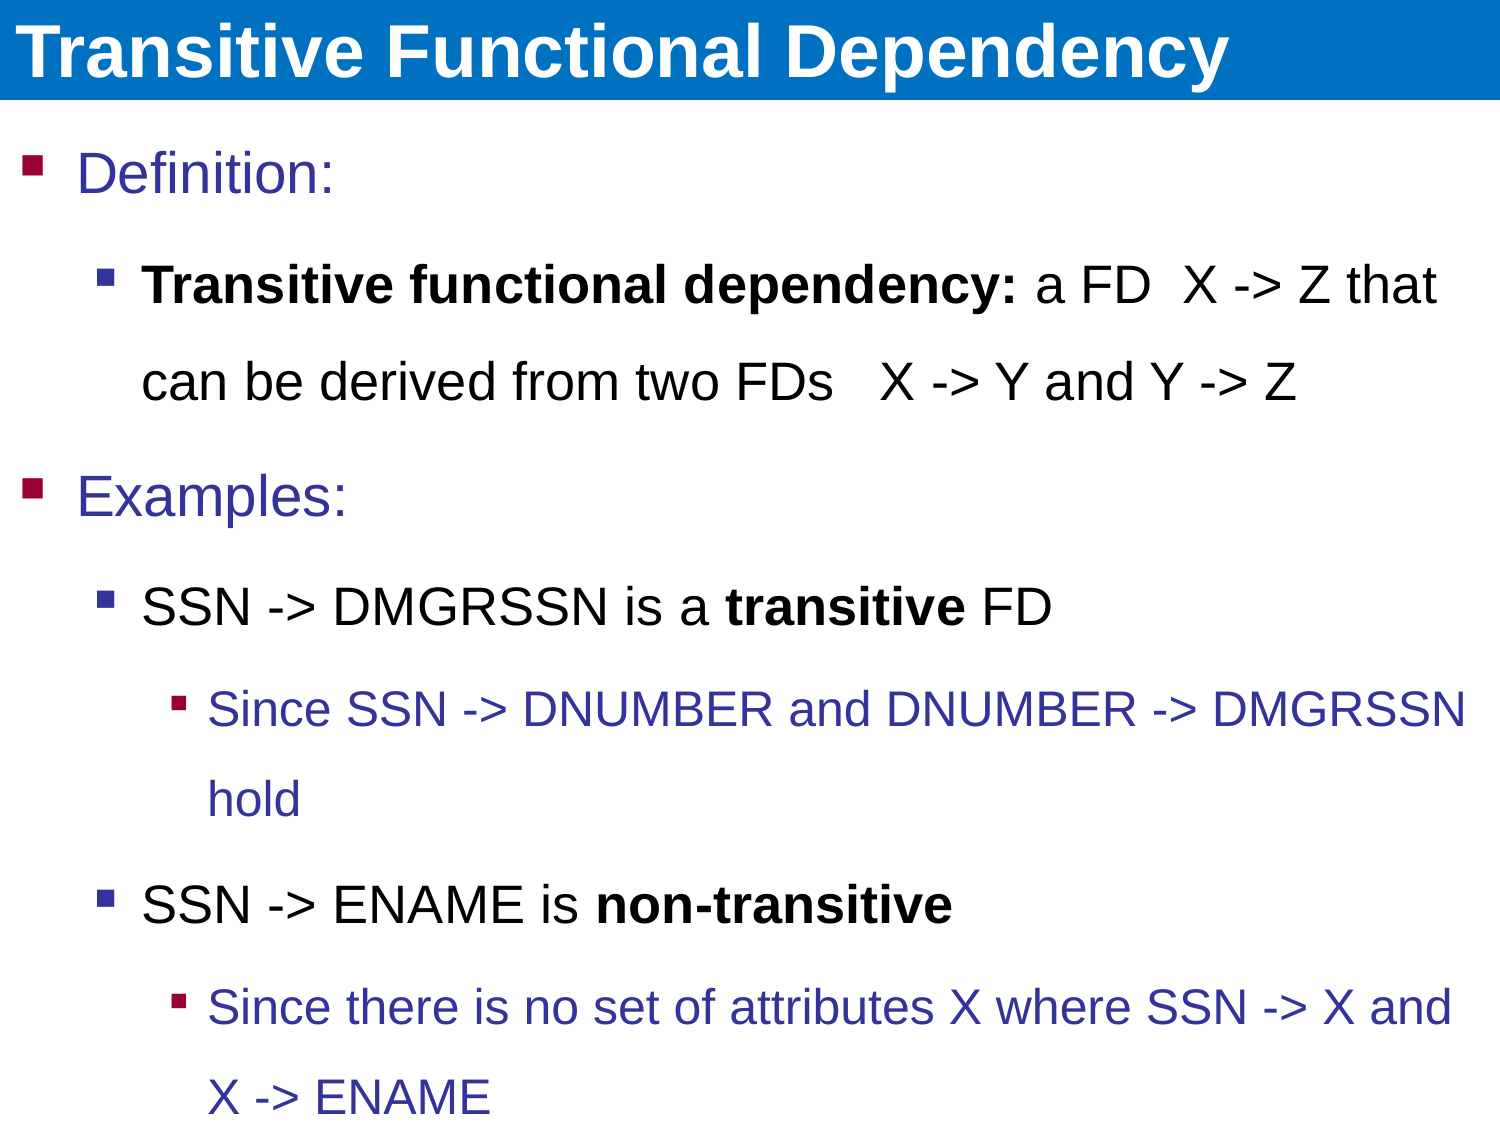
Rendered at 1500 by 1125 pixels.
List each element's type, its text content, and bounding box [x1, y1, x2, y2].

list Definition: Transitive functional dependency: a FD X -> Z that can be derived from two FDs X -> Y and Y -> Z Examples: SSN -> DMGRSSN is a transitive FD Since SSN -> DNUMBER and DNUMBER -> DMGRSSN hold SSN -> ENAME is non-transitive Since there is no set of attributes X where SSN -> X and X -> ENAME [4, 93, 1496, 1125]
title Transitive Functional Dependency [0, 0, 1500, 100]
